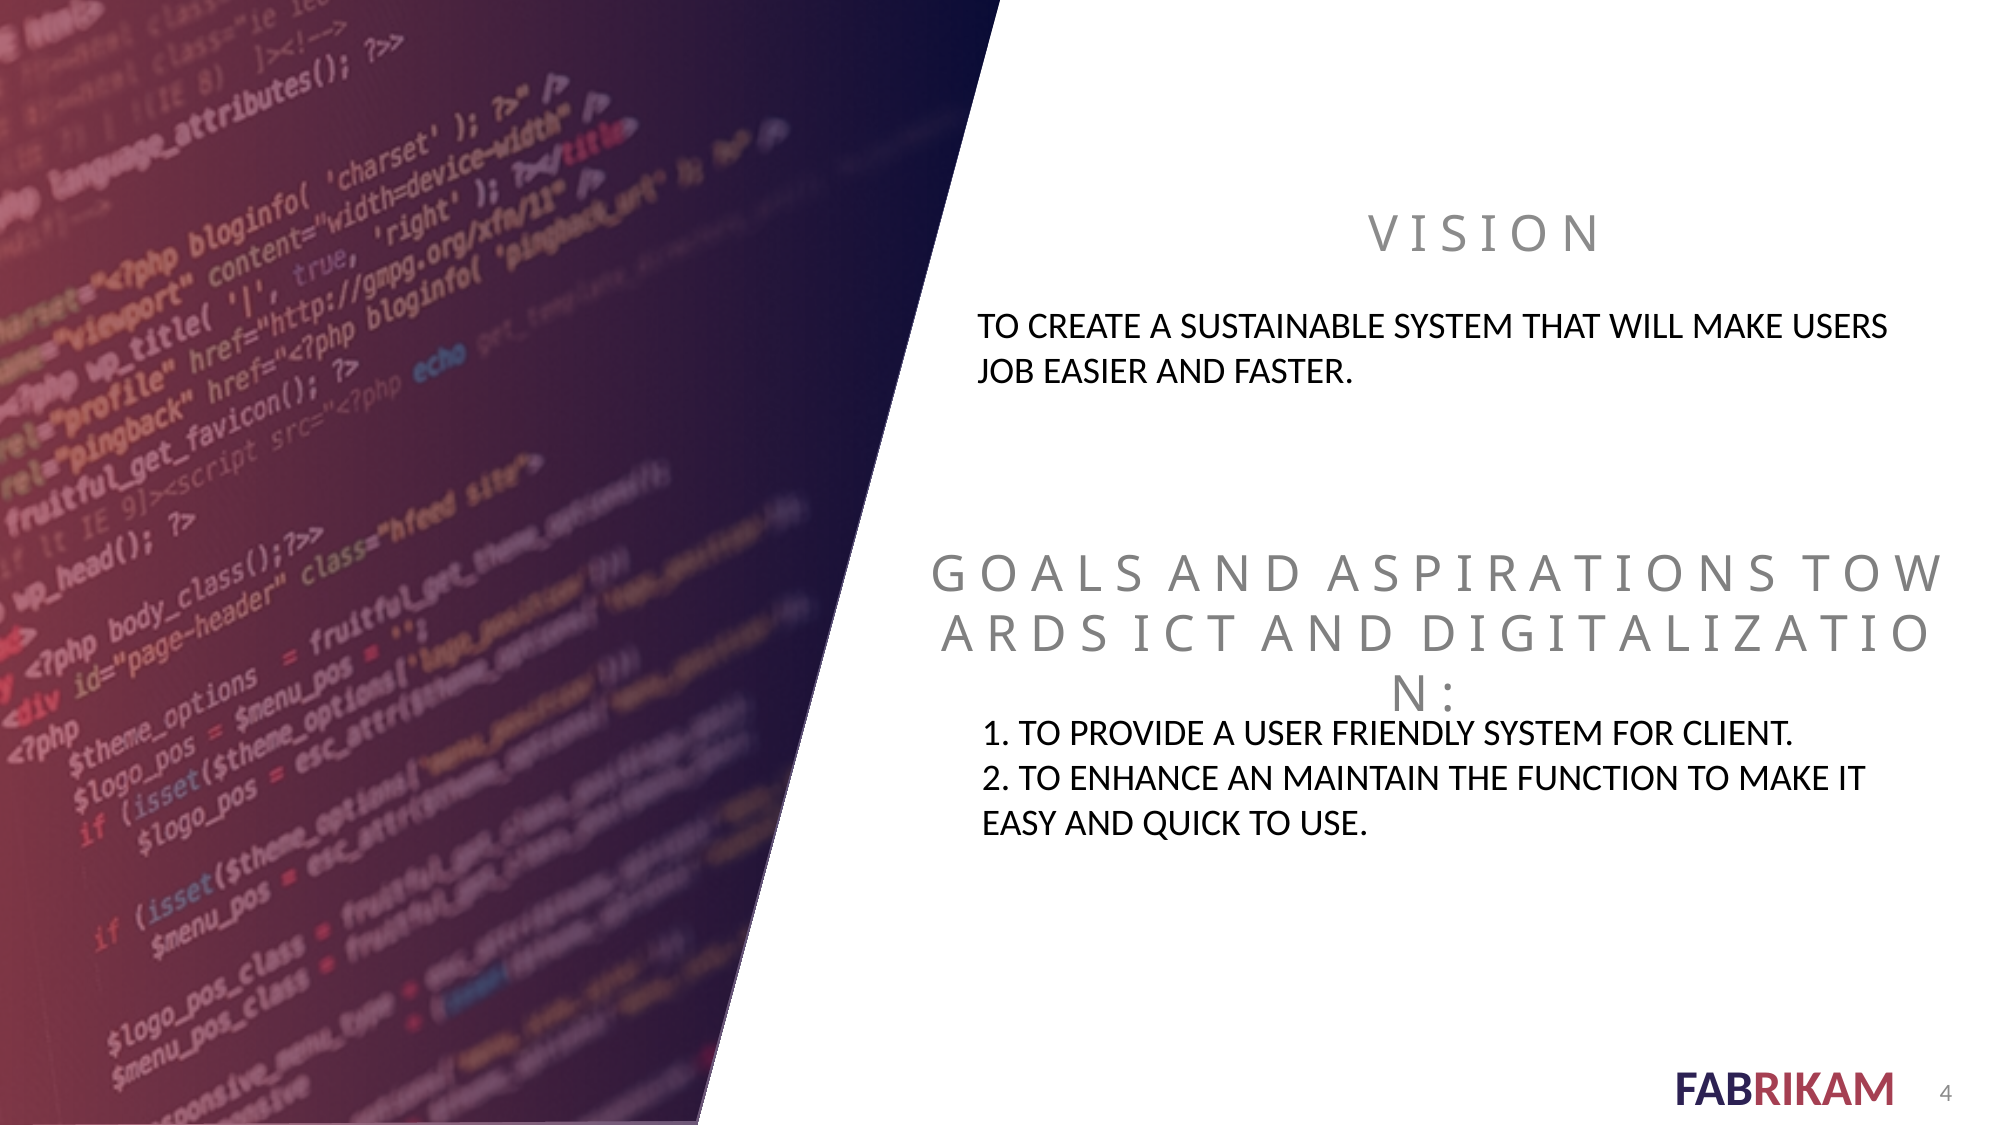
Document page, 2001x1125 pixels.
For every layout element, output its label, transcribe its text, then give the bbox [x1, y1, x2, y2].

list VISION [1052, 201, 1915, 262]
slide_number 4 [1894, 1061, 1968, 1121]
text_box G O A L S A N D A S P I R A T I O N S T O W A R D S I C T A N D D I G I T A L I Z A T I O N : [1000, 533, 1968, 829]
picture [0, 0, 1000, 1125]
text_box 1. TO PROVIDE A USER FRIENDLY SYSTEM FOR CLIENT. 2. TO ENHANCE AN MAINTAIN THE FUNCTION TO MAKE IT EASY AND QUICK TO USE. [1000, 700, 1891, 851]
text_box TO CREATE A SUSTAINABLE SYSTEM THAT WILL MAKE USERS JOB EASIER AND FASTER. [1000, 293, 2000, 398]
